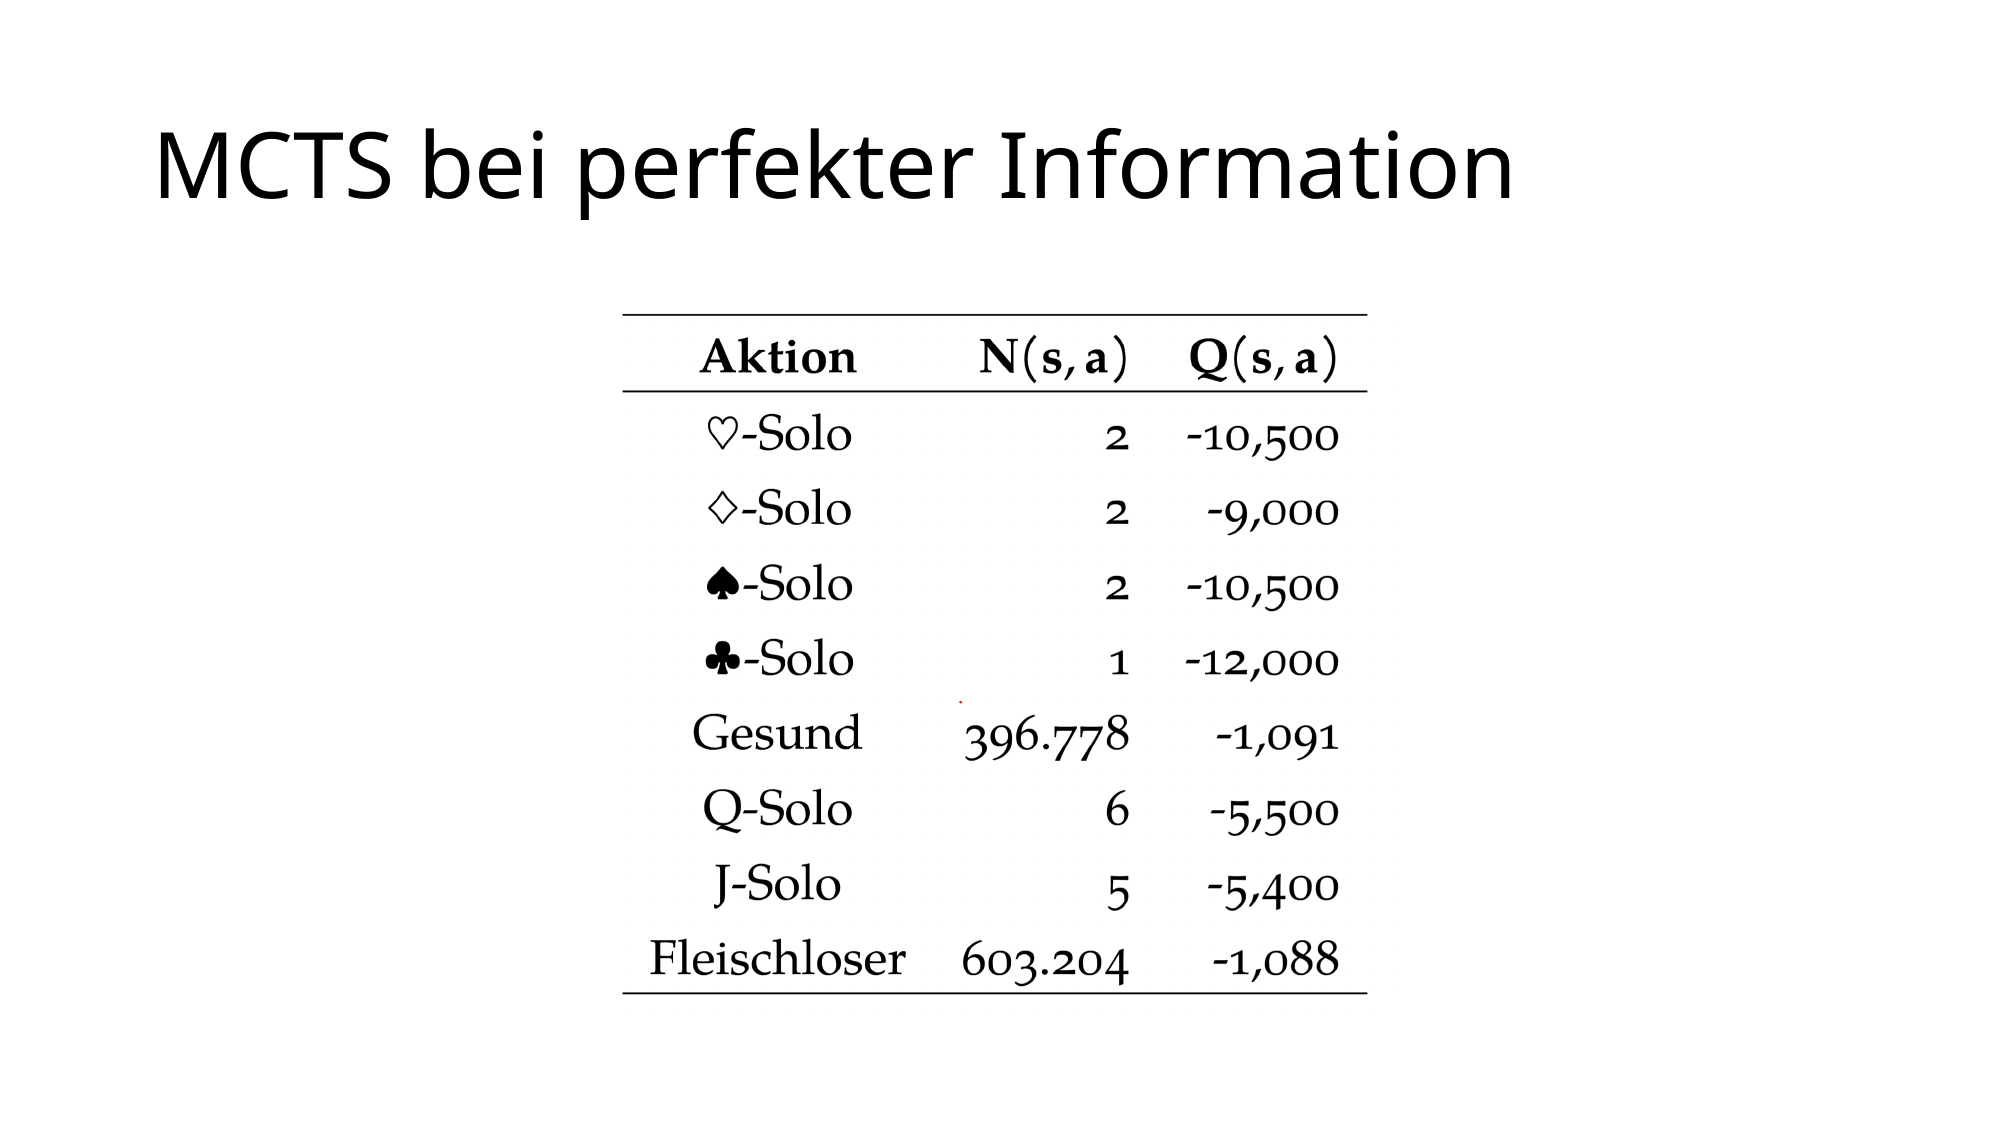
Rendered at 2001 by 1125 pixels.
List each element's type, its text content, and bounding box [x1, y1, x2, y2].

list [605, 298, 1395, 1014]
title MCTS bei perfekter Information [137, 59, 1863, 278]
